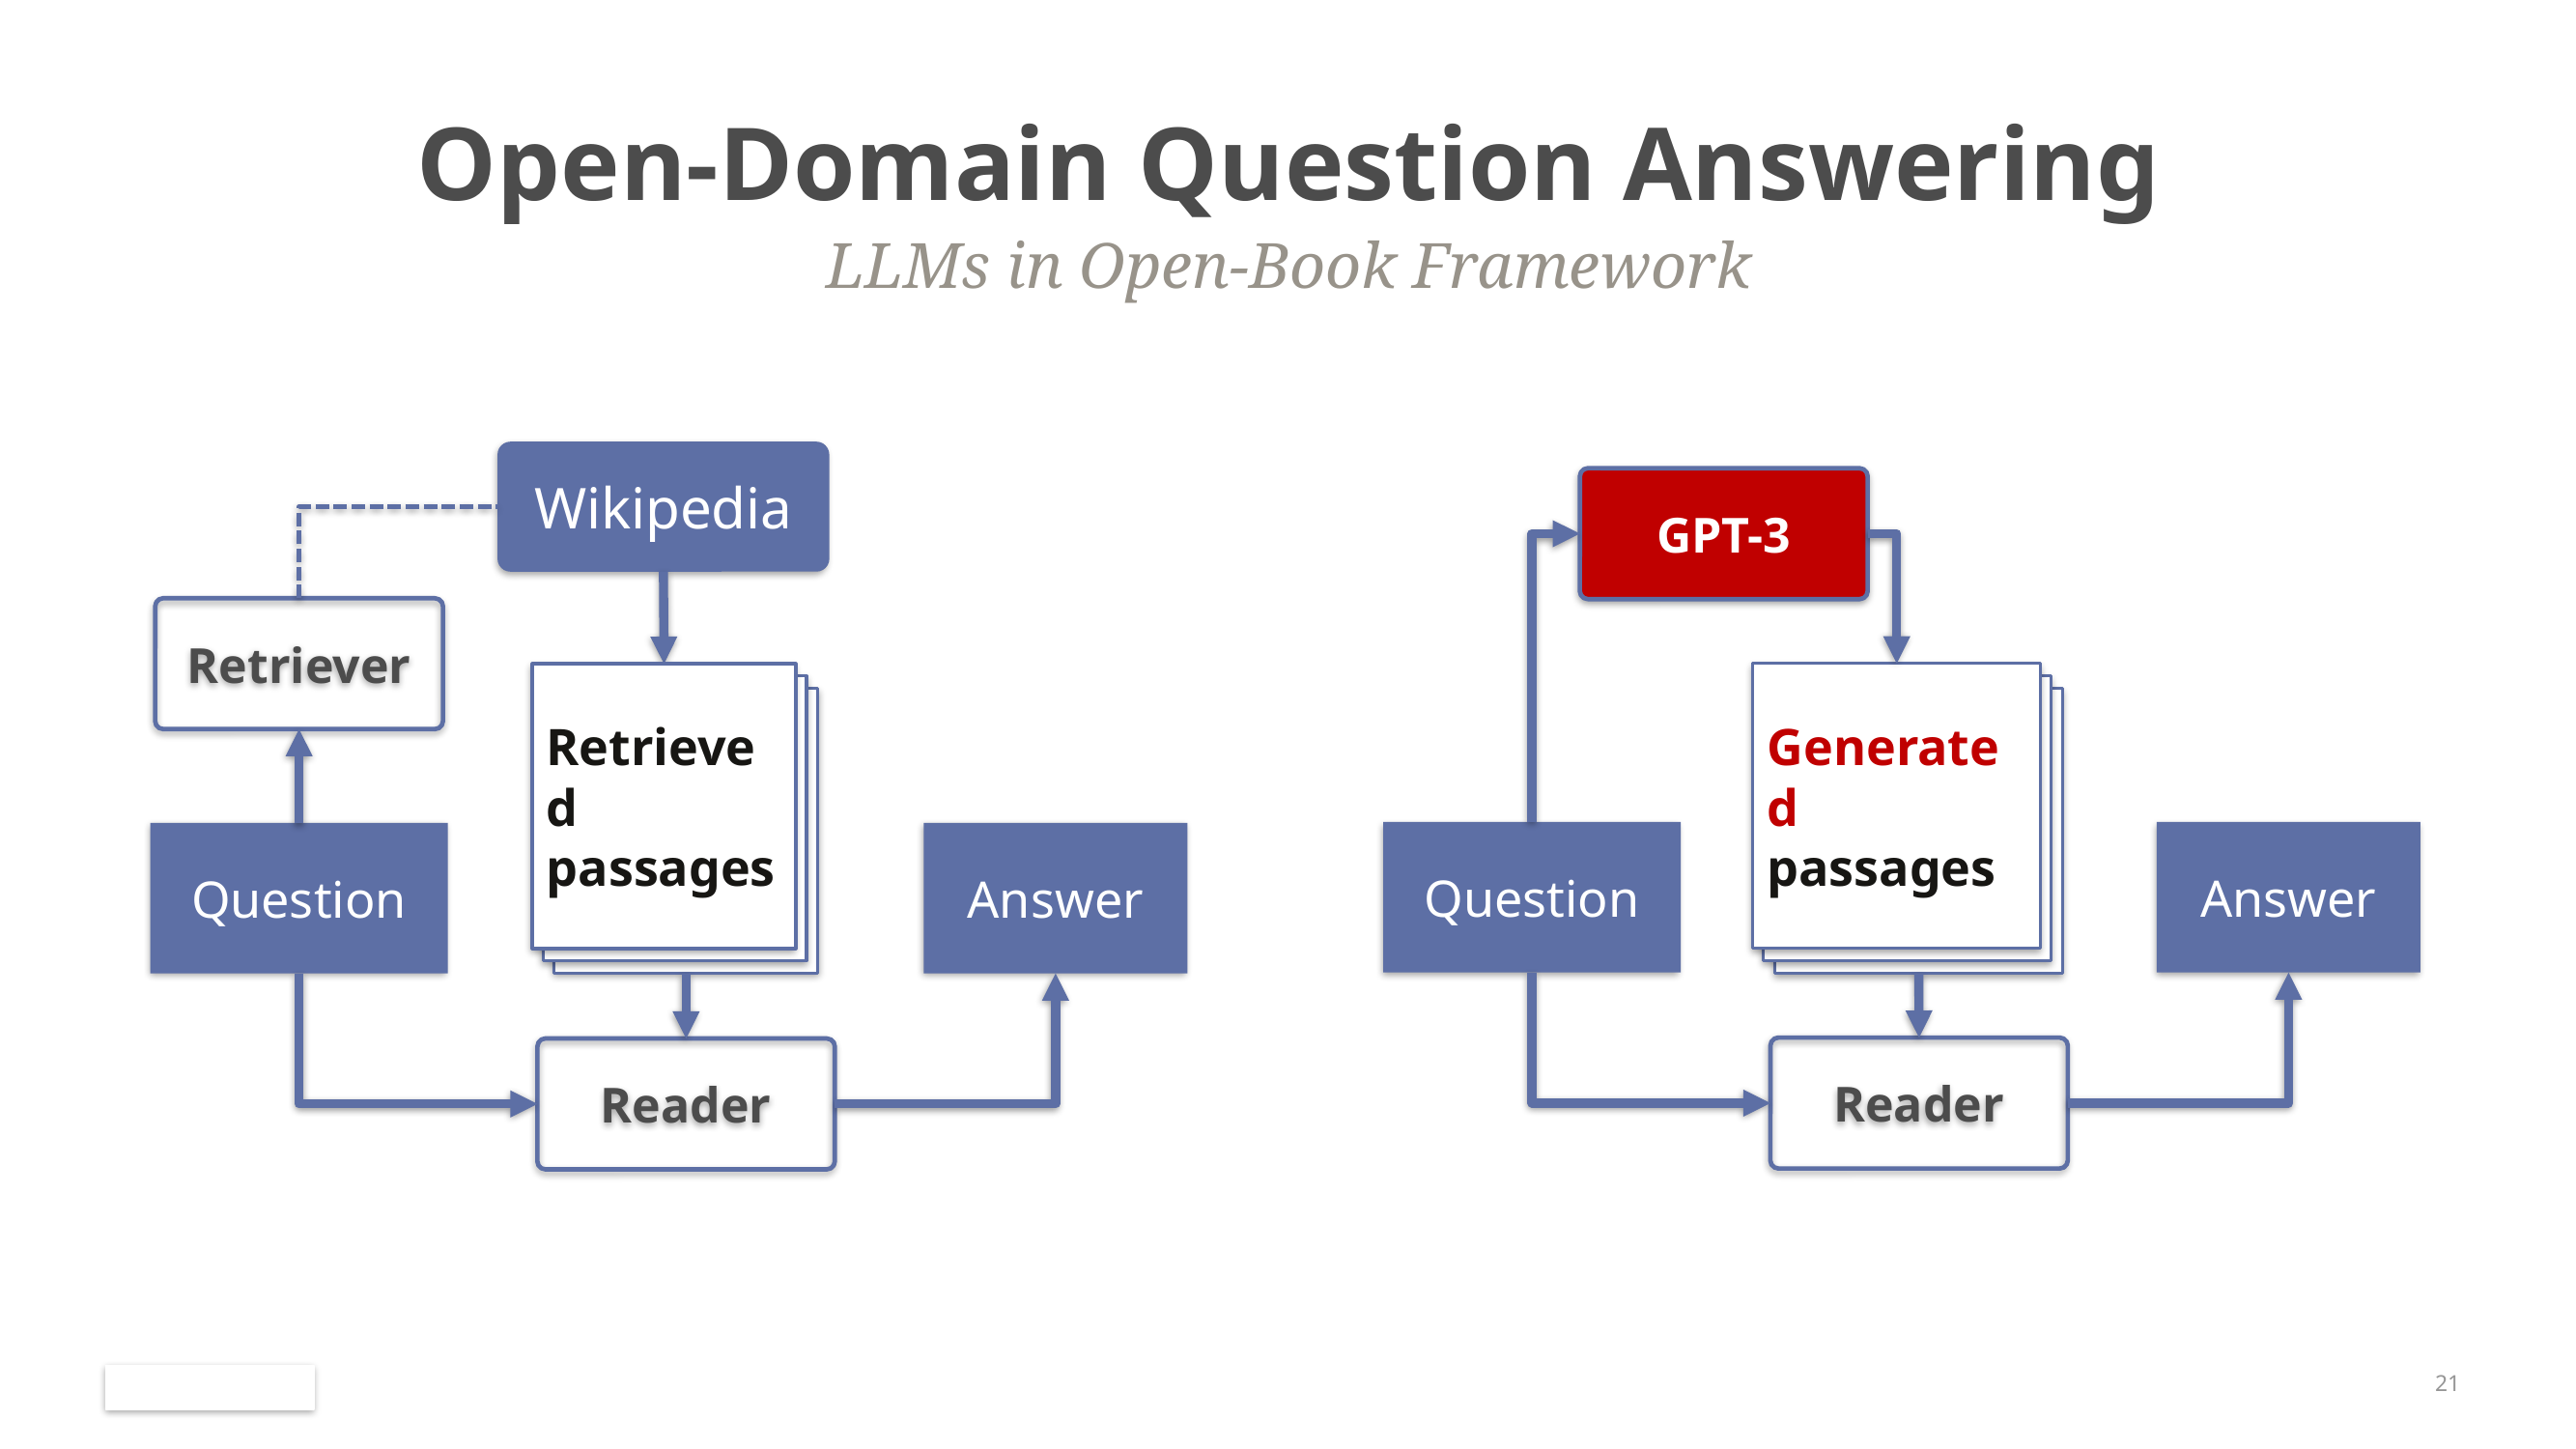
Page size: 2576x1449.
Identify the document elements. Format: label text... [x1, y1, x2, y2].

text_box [1382, 468, 2421, 1169]
list LLMs in Open-Book Framework [129, 222, 2449, 304]
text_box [150, 440, 1188, 1170]
slide_number 21 [2394, 1365, 2484, 1404]
title Open-Domain Question Answering [129, 122, 2449, 220]
